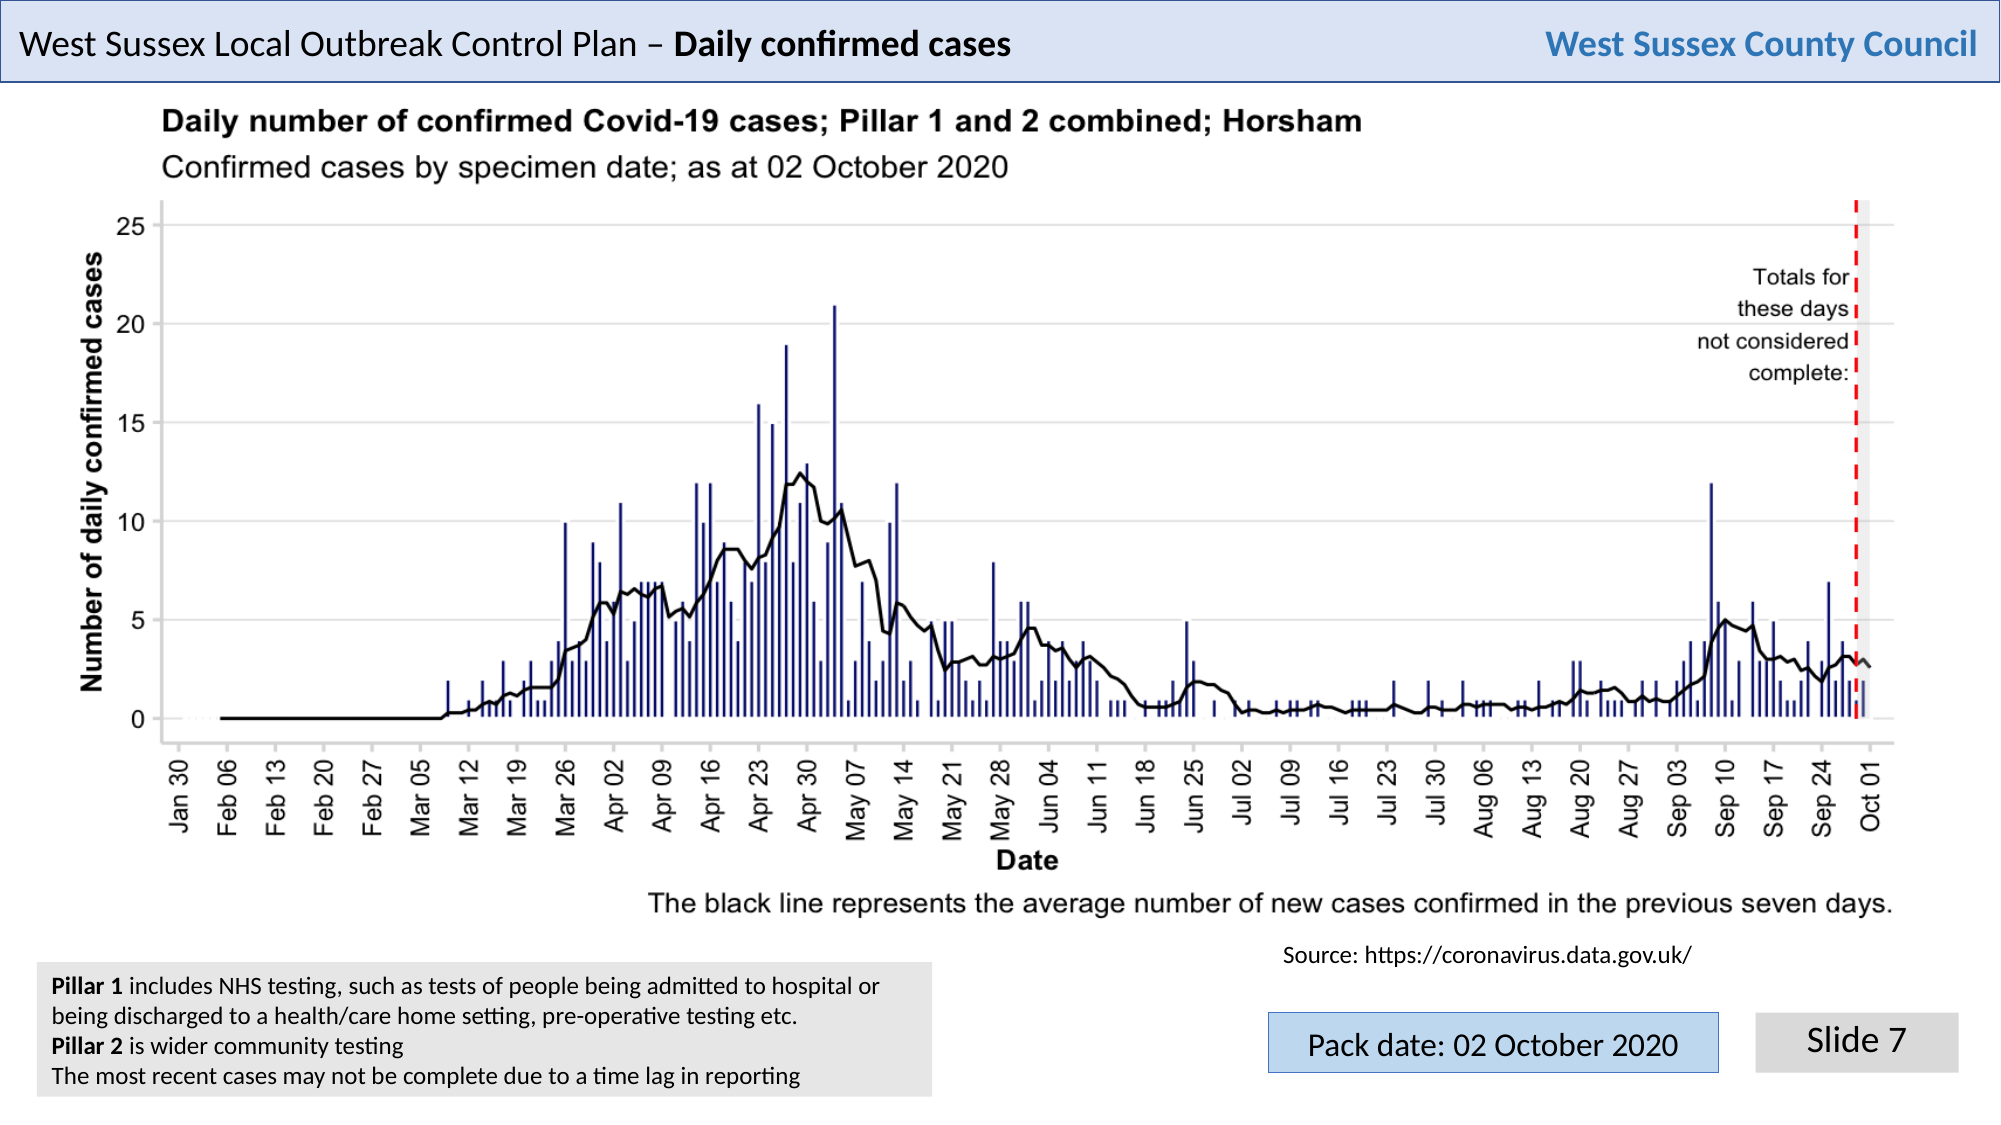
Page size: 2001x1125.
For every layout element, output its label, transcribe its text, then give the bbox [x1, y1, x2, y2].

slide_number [1268, 1012, 1719, 1073]
picture [63, 91, 1912, 935]
list Source: https://coronavirus.data.gov.uk/ [1268, 935, 1912, 995]
list Slide 7 [1755, 1012, 1959, 1073]
